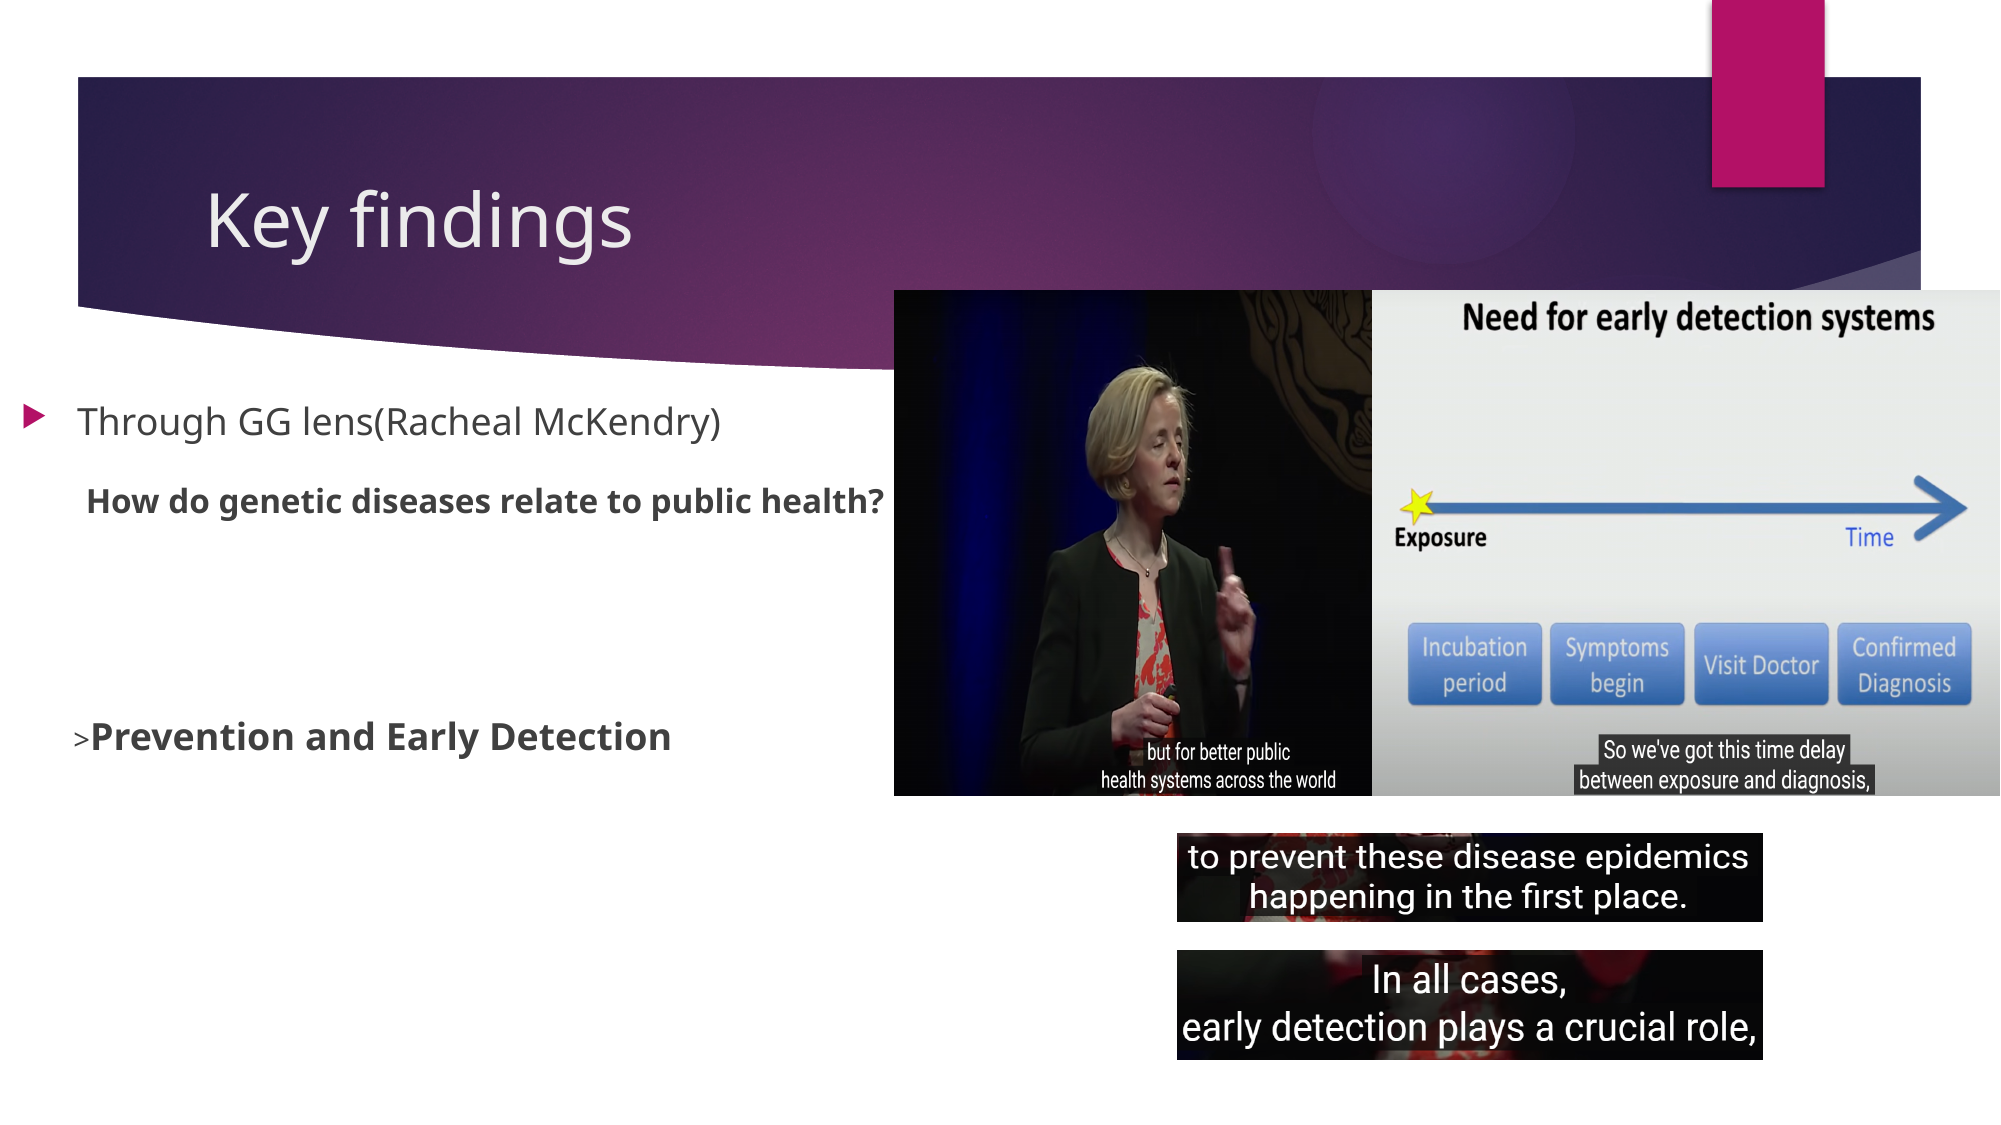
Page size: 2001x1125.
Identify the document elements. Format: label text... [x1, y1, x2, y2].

picture [894, 290, 2000, 796]
title Key findings [189, 159, 1627, 276]
picture [1177, 950, 1763, 1060]
list Through GG lens(Racheal McKendry) How do genetic diseases relate to public health? >Prevention and Early Detection [5, 390, 1454, 951]
picture [1177, 832, 1763, 922]
